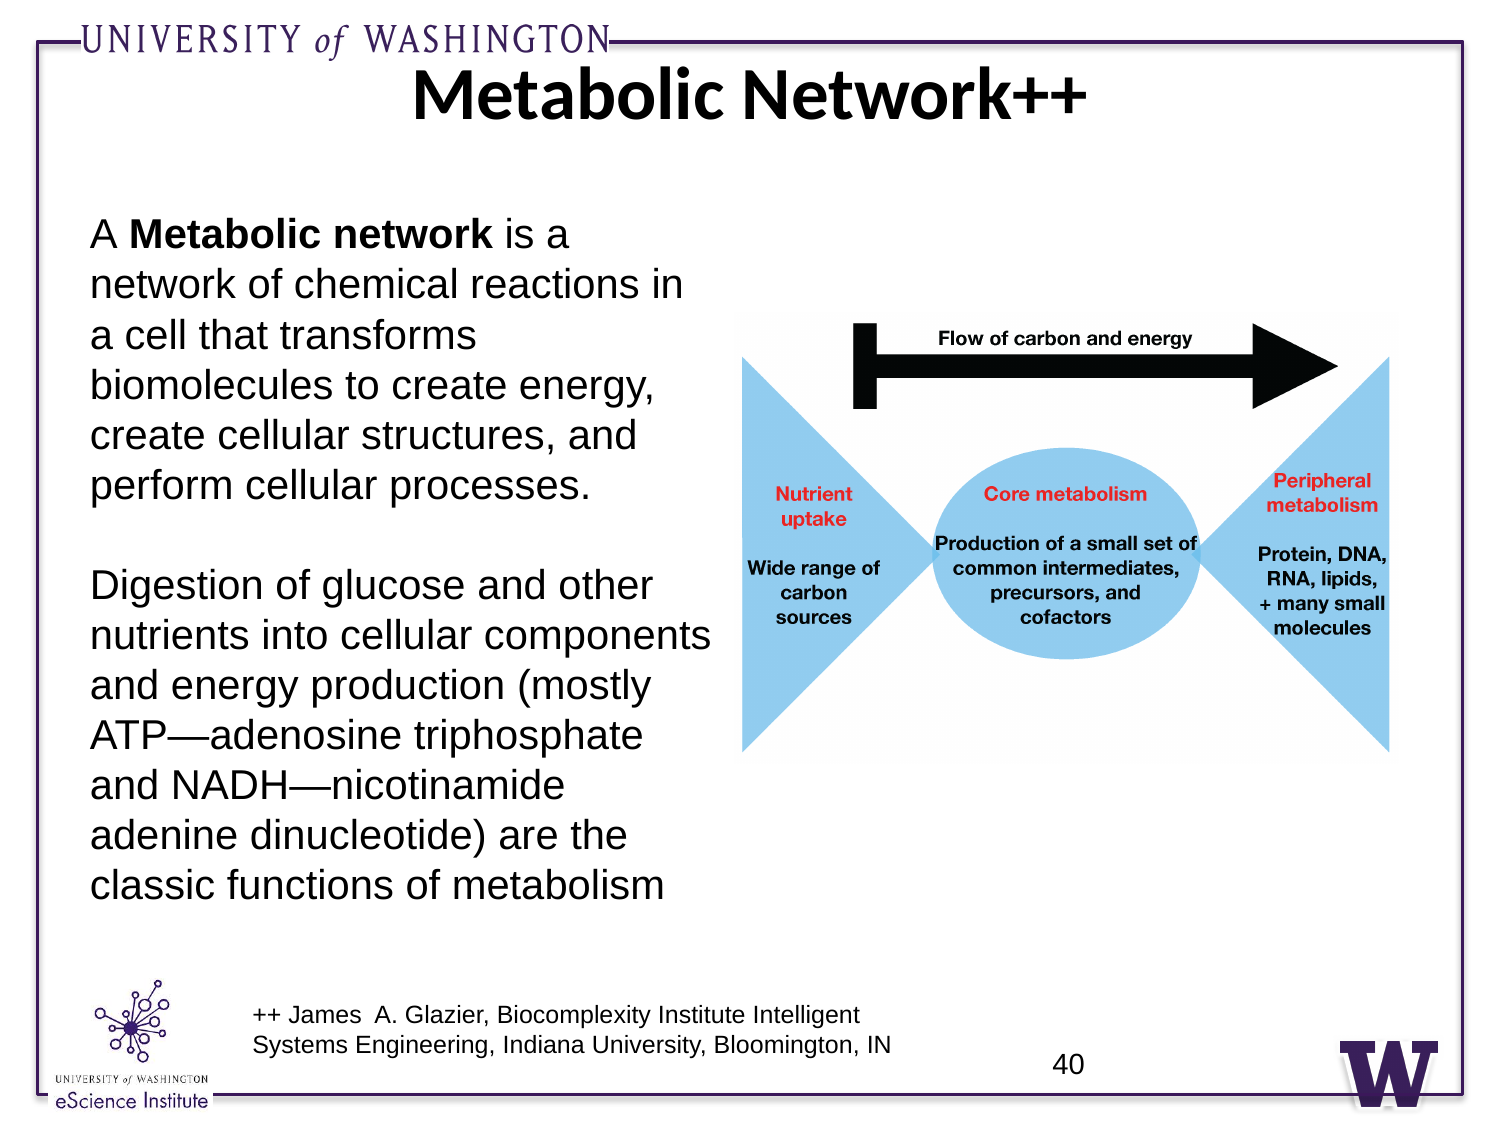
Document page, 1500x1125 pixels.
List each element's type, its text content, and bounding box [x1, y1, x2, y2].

picture [48, 978, 213, 1113]
slide_number 40 [1037, 1037, 1325, 1098]
title Metabolic Network++ [75, 37, 1425, 175]
picture [81, 24, 609, 37]
text_box A Metabolic network is a network of chemical reactions in a cell that transforms biomolecules to create energy, create cellular structures, and perform cellular processes. Digestion of glucose and other nutrients into cellular components and energy production (mostly ATP—adenosine triphosphate and NADH—nicotinamide adenine dinucleotide) are the classic functions of metabolism [74, 199, 730, 915]
picture [734, 312, 1399, 764]
text_box ++ James A. Glazier, Biocomplexity Institute Intelligent Systems Engineering, Indiana University, Bloomington, IN [237, 991, 913, 1067]
picture [1340, 1096, 1438, 1107]
picture [1340, 1041, 1438, 1093]
